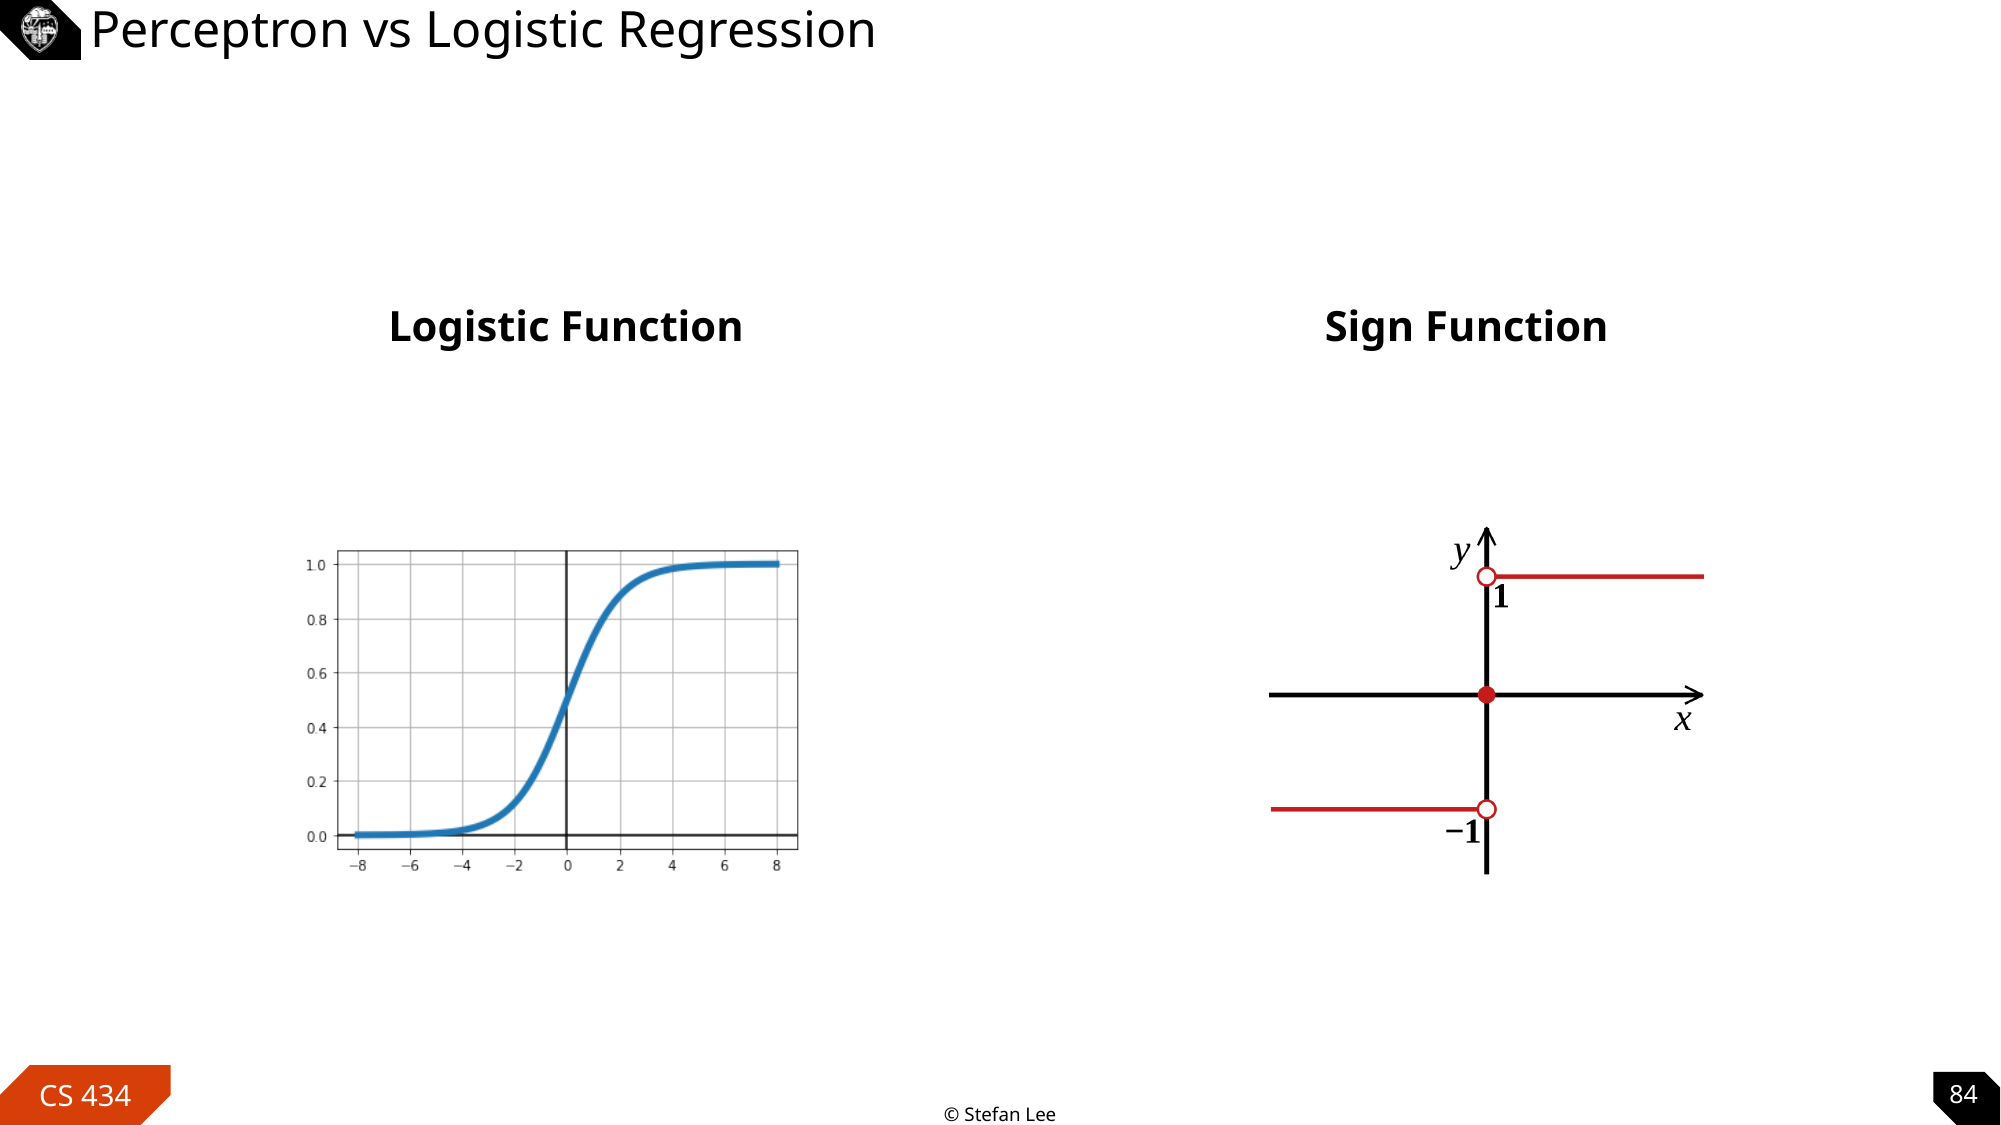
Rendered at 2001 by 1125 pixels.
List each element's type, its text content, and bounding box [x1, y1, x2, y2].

title Perceptron vs Logistic Regression [0, 1, 1699, 61]
slide_number 84 [1933, 1071, 1994, 1119]
picture [296, 542, 807, 883]
picture [1269, 526, 1704, 876]
